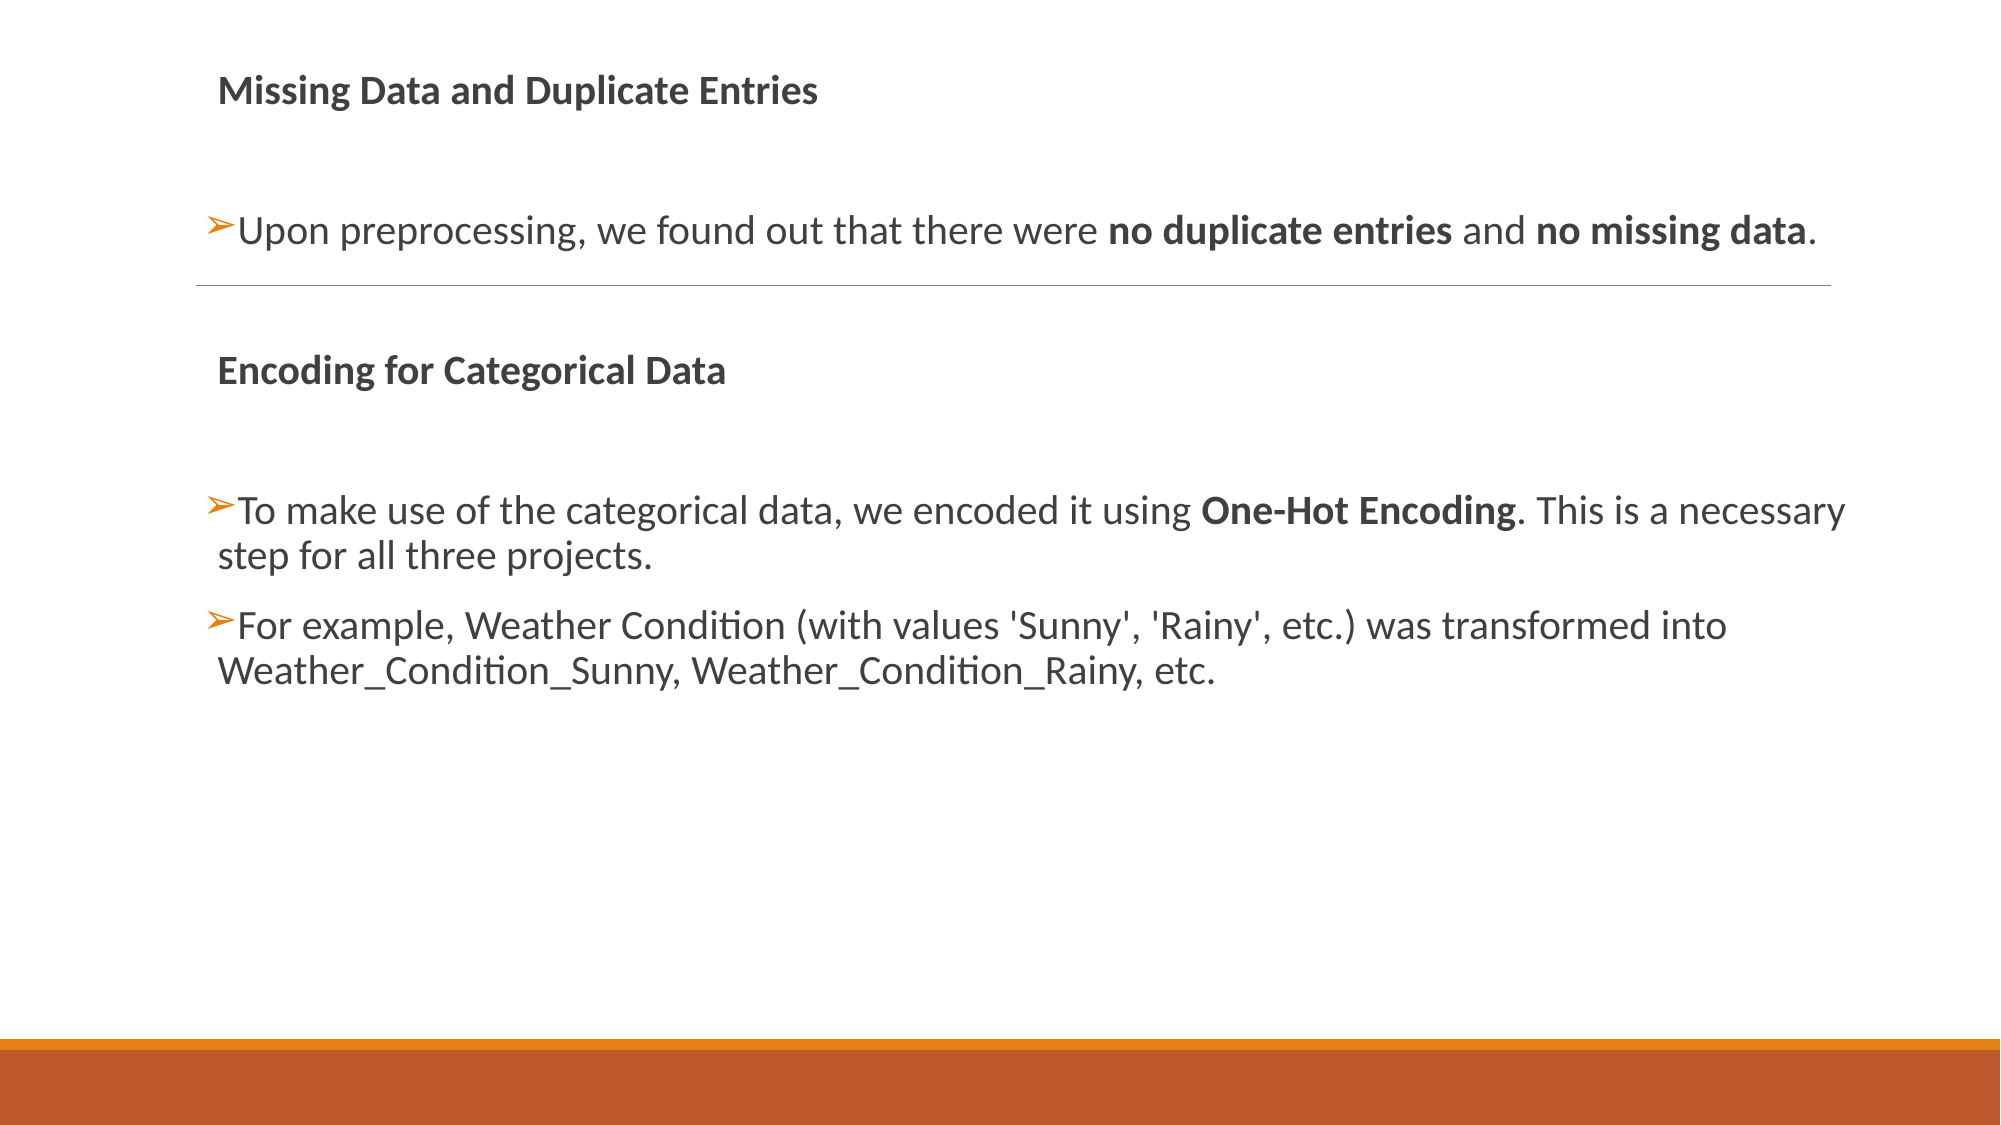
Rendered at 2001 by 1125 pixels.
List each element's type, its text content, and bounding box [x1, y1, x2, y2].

list Missing Data and Duplicate Entries Upon preprocessing, we found out that there were no duplicate entries and no missing data. Encoding for Categorical Data To make use of the categorical data, we encoded it using One-Hot Encoding. This is a necessary step for all three projects. For example, Weather Condition (with values 'Sunny', 'Rainy', etc.) was transformed into Weather_Condition_Sunny, Weather_Condition_Rainy, etc. [202, 67, 1863, 1014]
